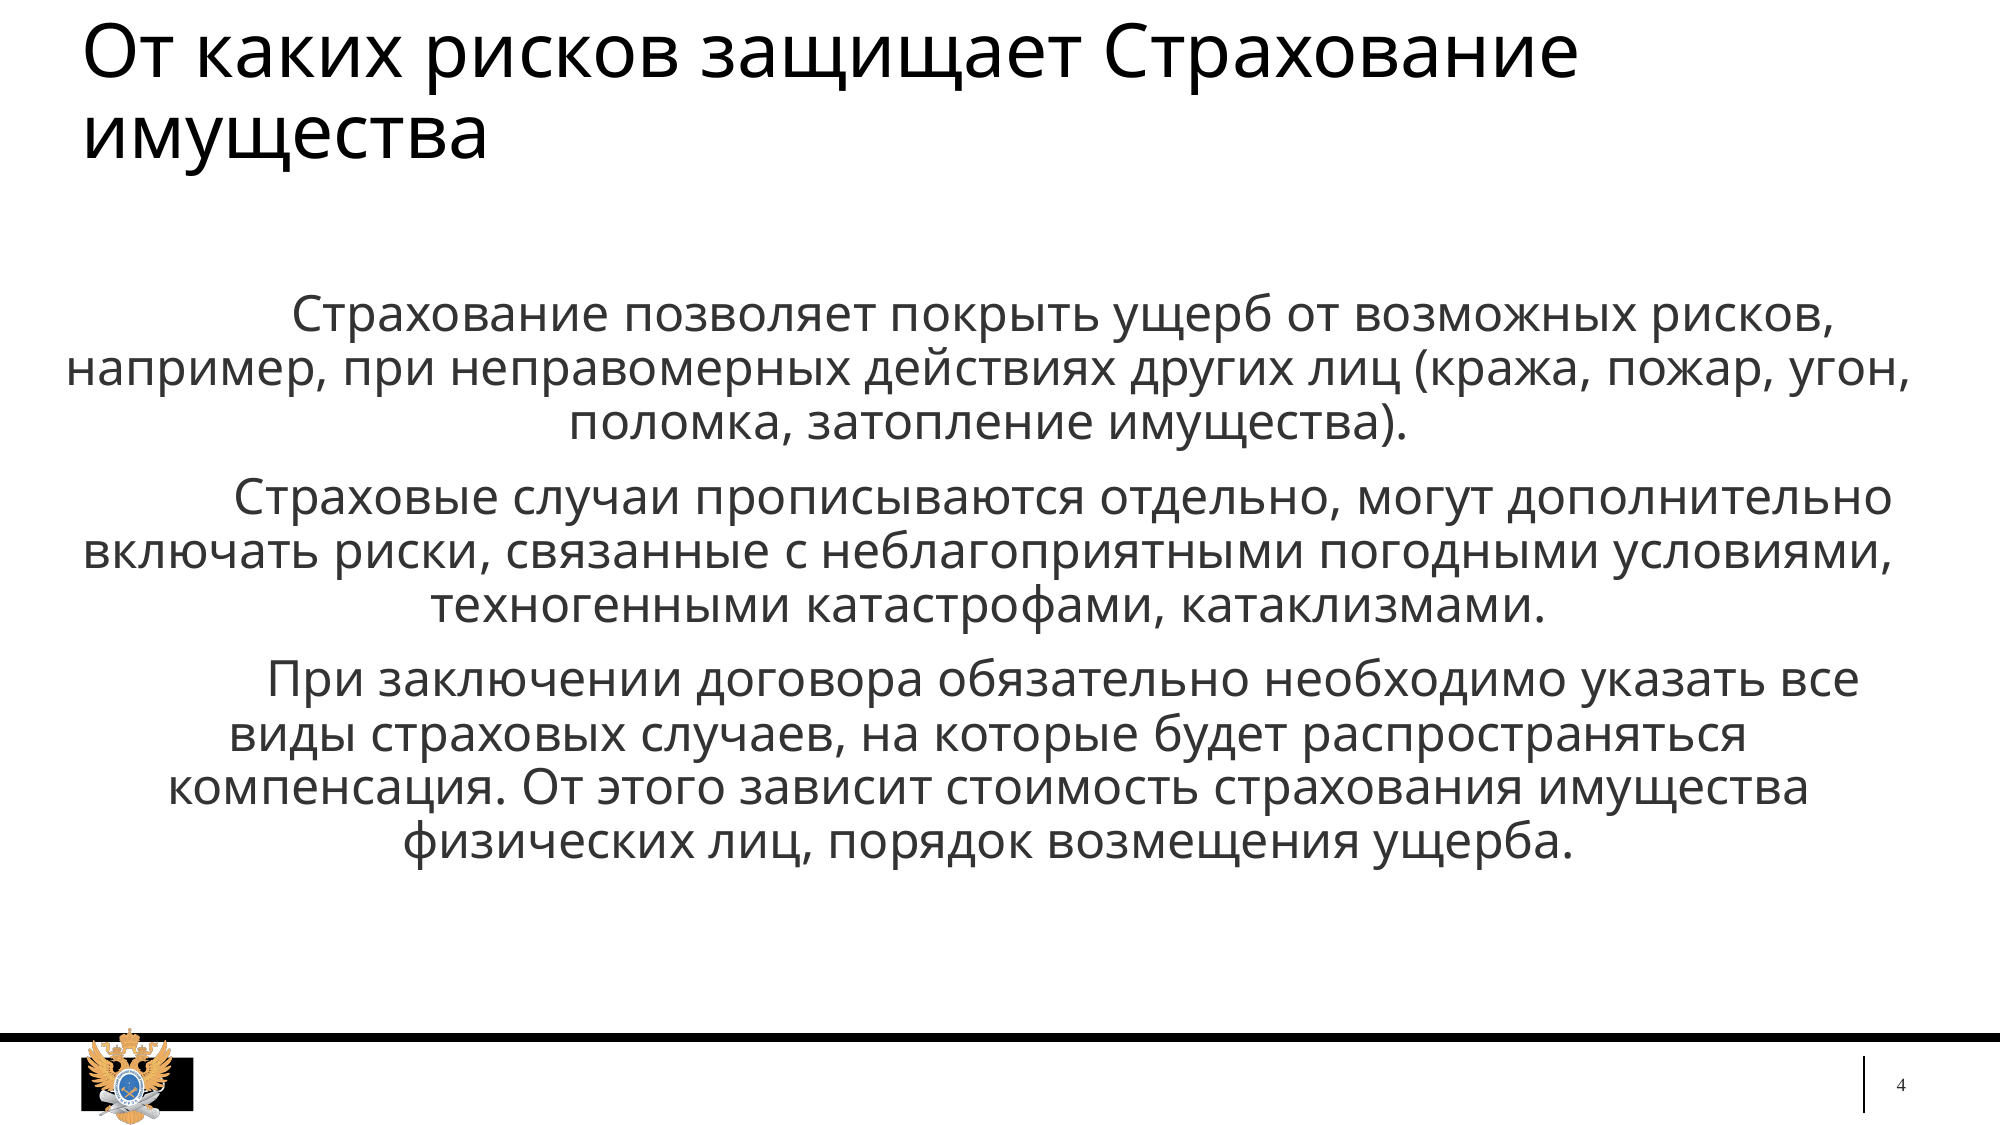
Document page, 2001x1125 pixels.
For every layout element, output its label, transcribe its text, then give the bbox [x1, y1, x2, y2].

text_box Страхование позволяет покрыть ущерб от возможных рисков, например, при неправомерных действиях других лиц (кража, пожар, угон, поломка, затопление имущества). Страховые случаи прописываются отдельно, могут дополнительно включать риски, связанные с неблагоприятными погодными условиями, техногенными катастрофами, катаклизмами. При заключении договора обязательно необходимо указать все виды страховых случаев, на которые будет распространяться компенсация. От этого зависит стоимость страхования имущества физических лиц, порядок возмещения ущерба. [59, 213, 1919, 945]
list От каких рисков защищает Страхование имущества [81, 75, 1919, 175]
picture [81, 1028, 178, 1125]
